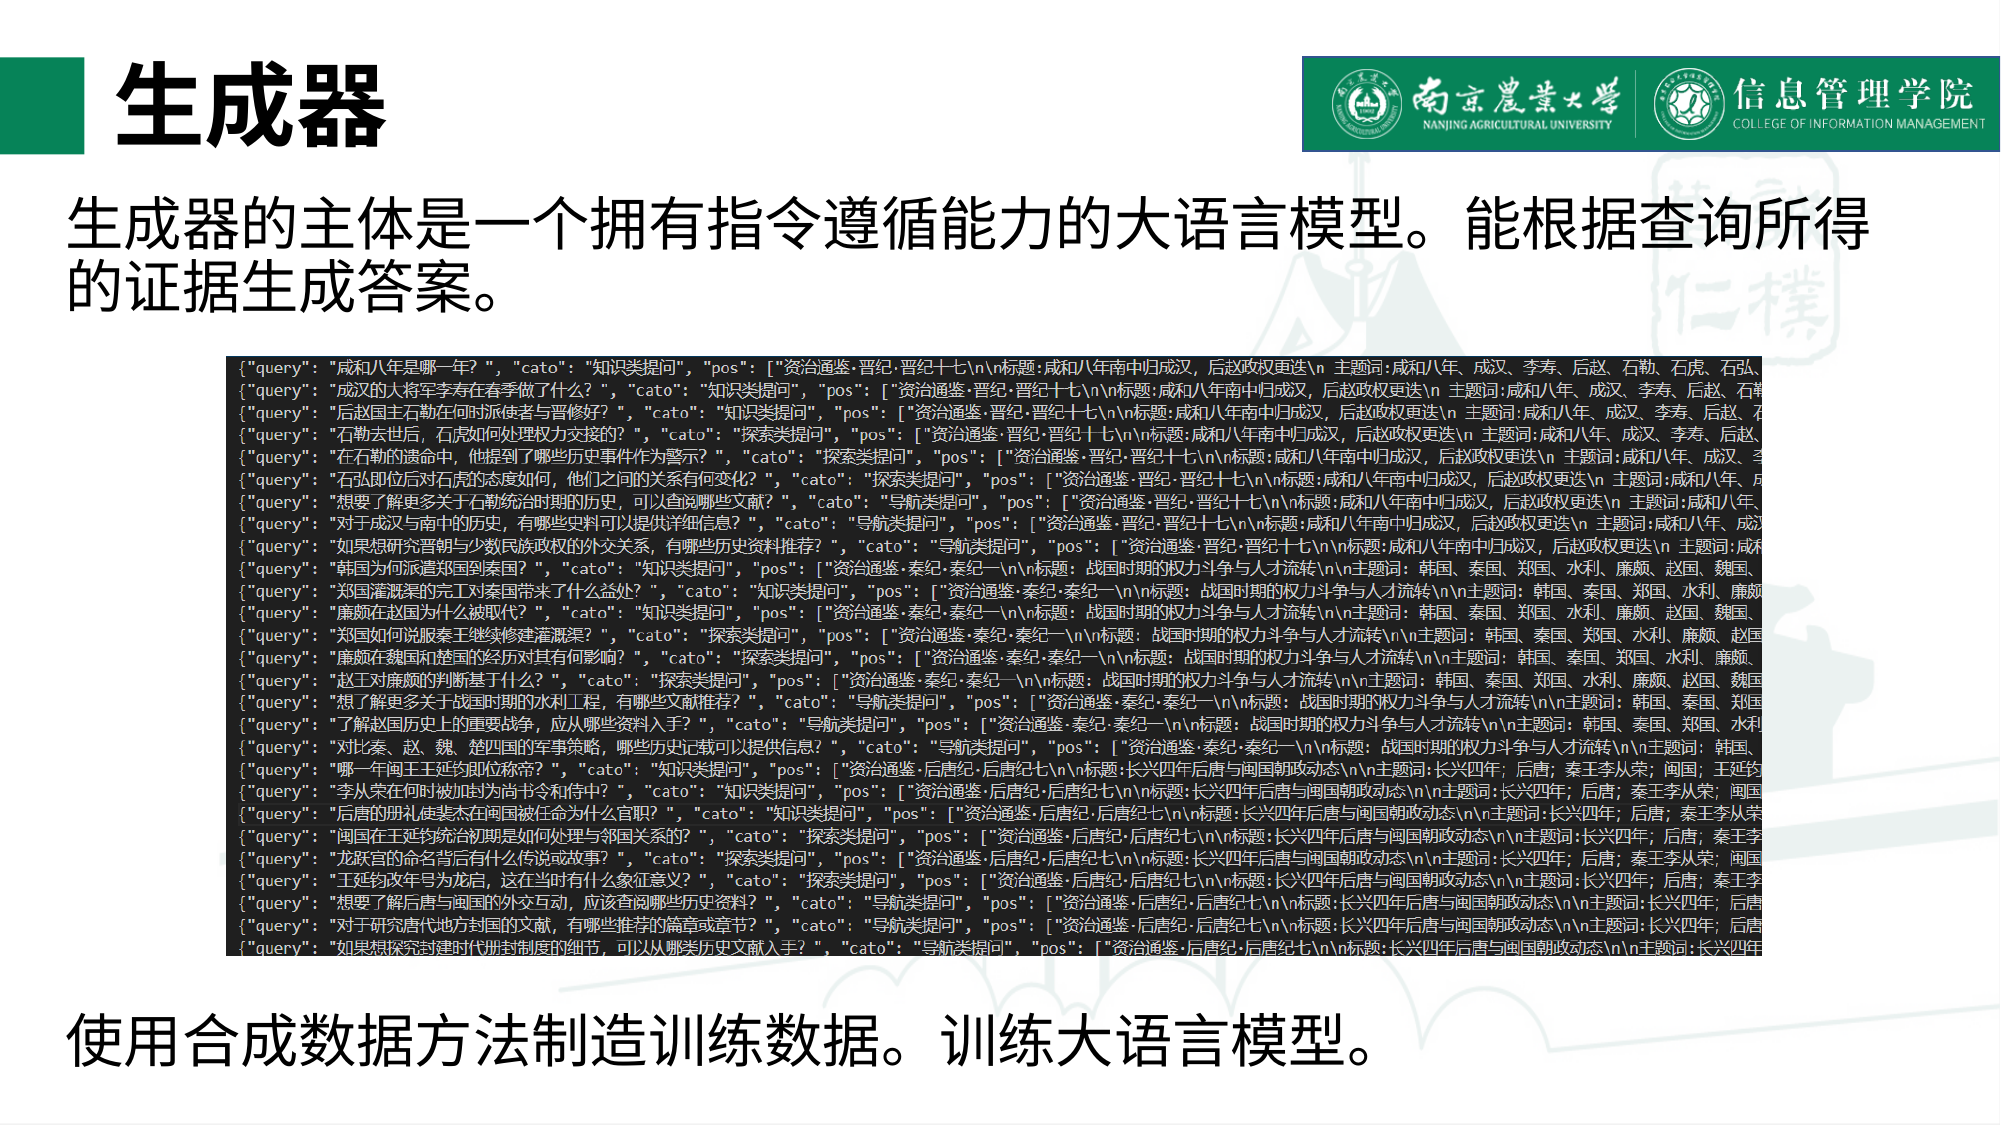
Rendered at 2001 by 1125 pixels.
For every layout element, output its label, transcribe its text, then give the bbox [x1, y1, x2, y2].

list 生成器的主体是一个拥有指令遵循能力的大语言模型。能根据查询所得的证据生成答案。 使用合成数据方法制造训练数据。训练大语言模型。 [50, 187, 1938, 1099]
title 生成器 [98, 32, 1248, 187]
picture [226, 356, 1762, 956]
picture [1332, 68, 1985, 140]
